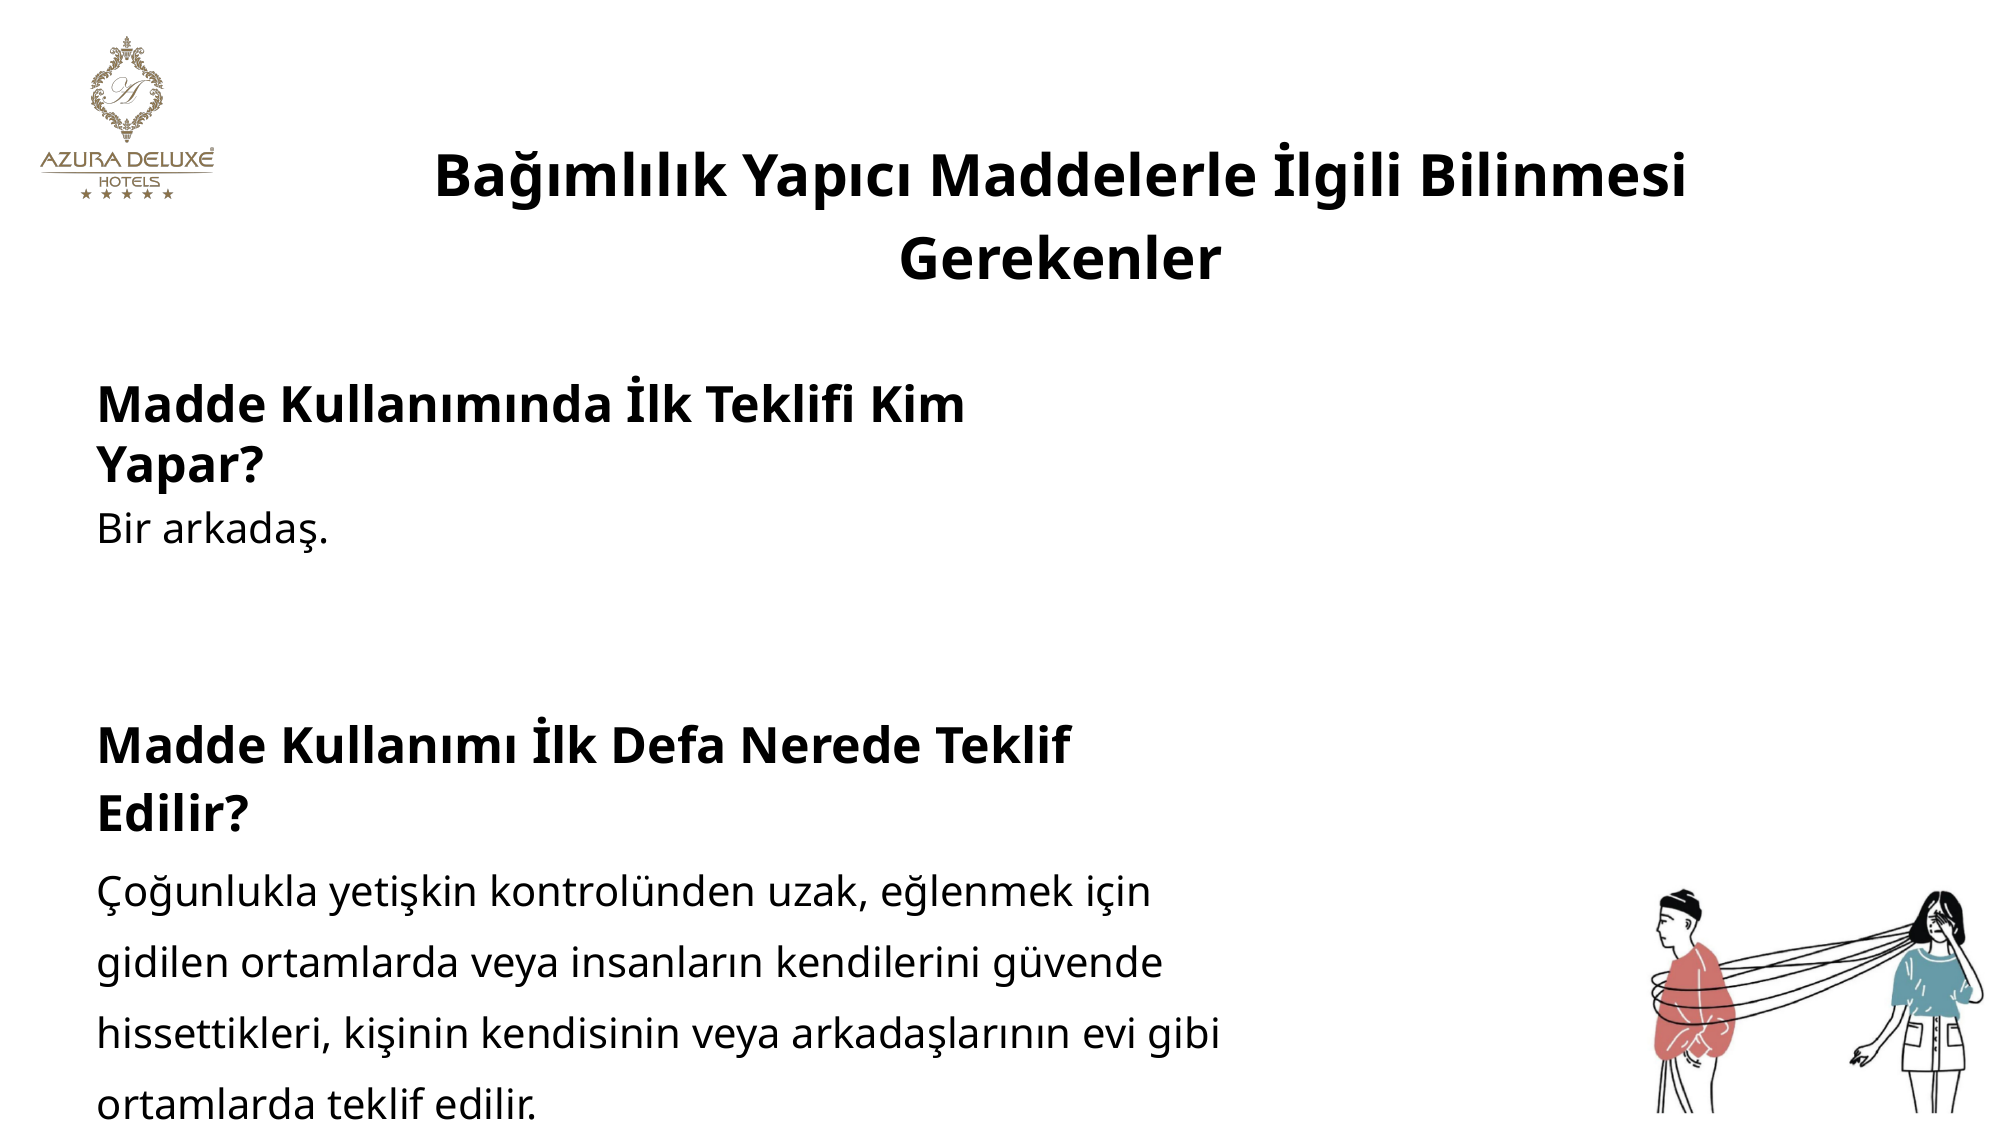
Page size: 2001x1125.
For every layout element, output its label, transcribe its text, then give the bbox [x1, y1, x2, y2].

text_box Bağımlılık Yapıcı Maddelerle İlgili Bilinmesi Gerekenler [361, 124, 1759, 292]
picture [1615, 863, 2000, 1114]
text_box Madde Kullanımı İlk Defa Nerede Teklif Edilir? Çoğunlukla yetişkin kontrolünden uzak, eğlenmek için gidilen ortamlarda veya insanların kendilerini güvende hissettikleri, kişinin kendisinin veya arkadaşlarının evi gibi ortamlarda teklif edilir. [94, 702, 1234, 1125]
text_box Madde Kullanımında İlk Teklifi Kim Yapar? Bir arkadaş. [94, 359, 976, 552]
picture [39, 36, 215, 199]
